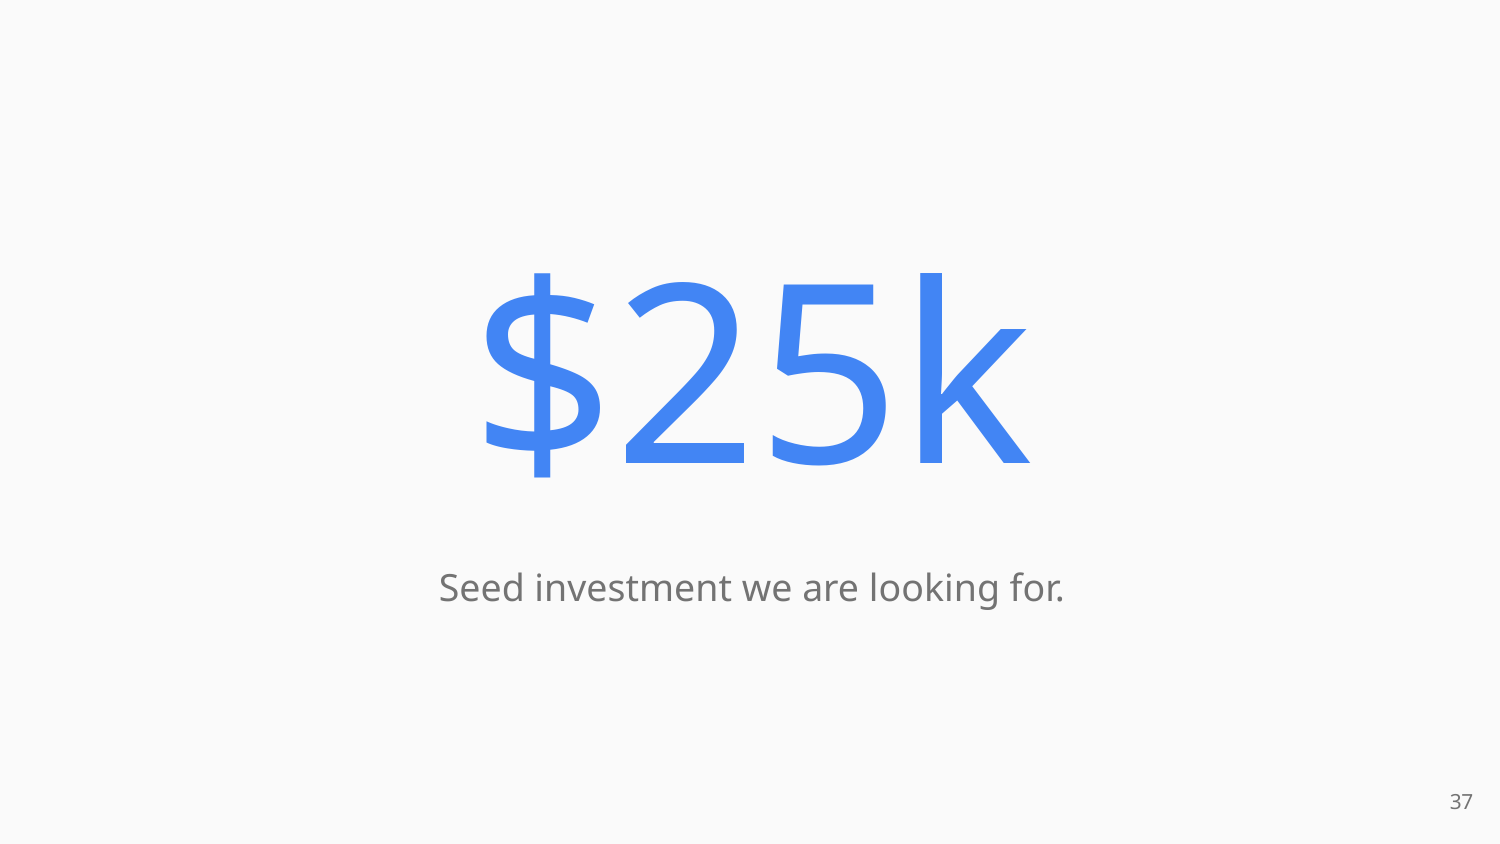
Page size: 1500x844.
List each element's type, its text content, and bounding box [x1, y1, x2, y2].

title $25k [78, 206, 1427, 529]
slide_number ‹#› [1398, 770, 1489, 835]
list Seed investment we are looking for. [78, 542, 1427, 756]
